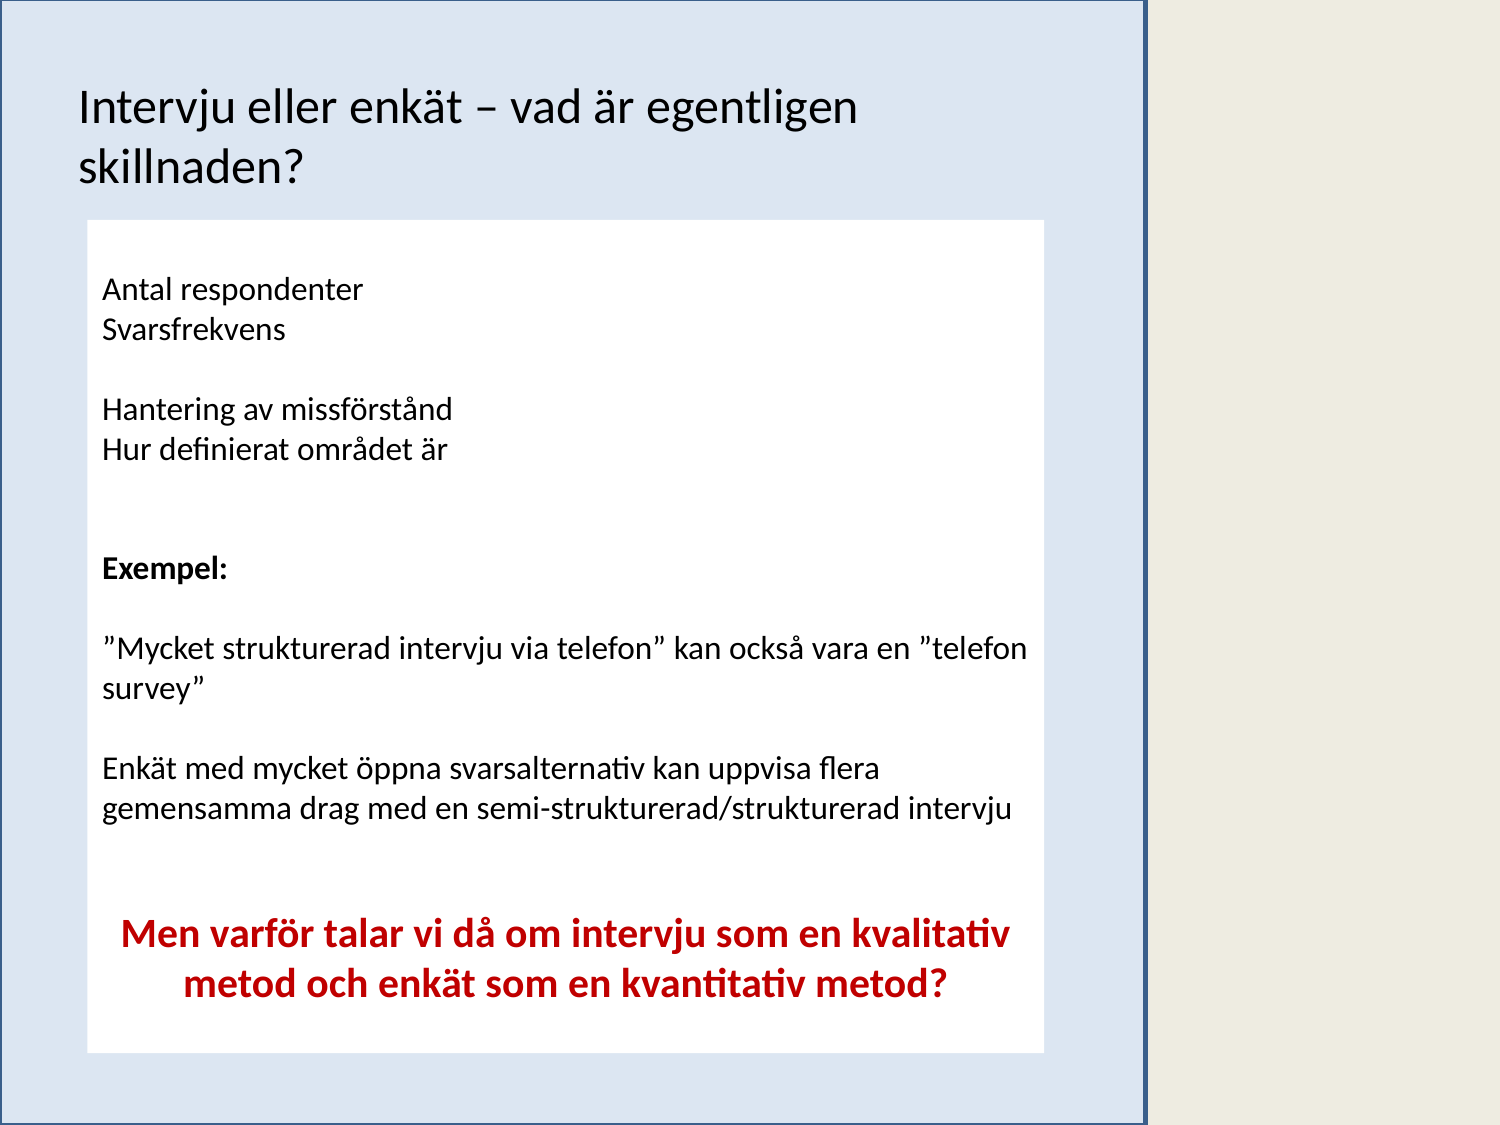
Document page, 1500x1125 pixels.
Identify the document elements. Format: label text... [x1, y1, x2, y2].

text_box Antal respondenter Svarsfrekvens Hantering av missförstånd Hur definierat området är Exempel: ”Mycket strukturerad intervju via telefon” kan också vara en ”telefon survey” Enkät med mycket öppna svarsalternativ kan uppvisa flera gemensamma drag med en semi-strukturerad/strukturerad intervju Men varför talar vi då om intervju som en kvalitativ metod och enkät som en kvantitativ metod? [87, 219, 1045, 1054]
text_box [0, 0, 1148, 1125]
text_box [1148, 0, 1500, 1125]
text_box Intervju eller enkät – vad är egentligen skillnaden? [63, 66, 1068, 202]
